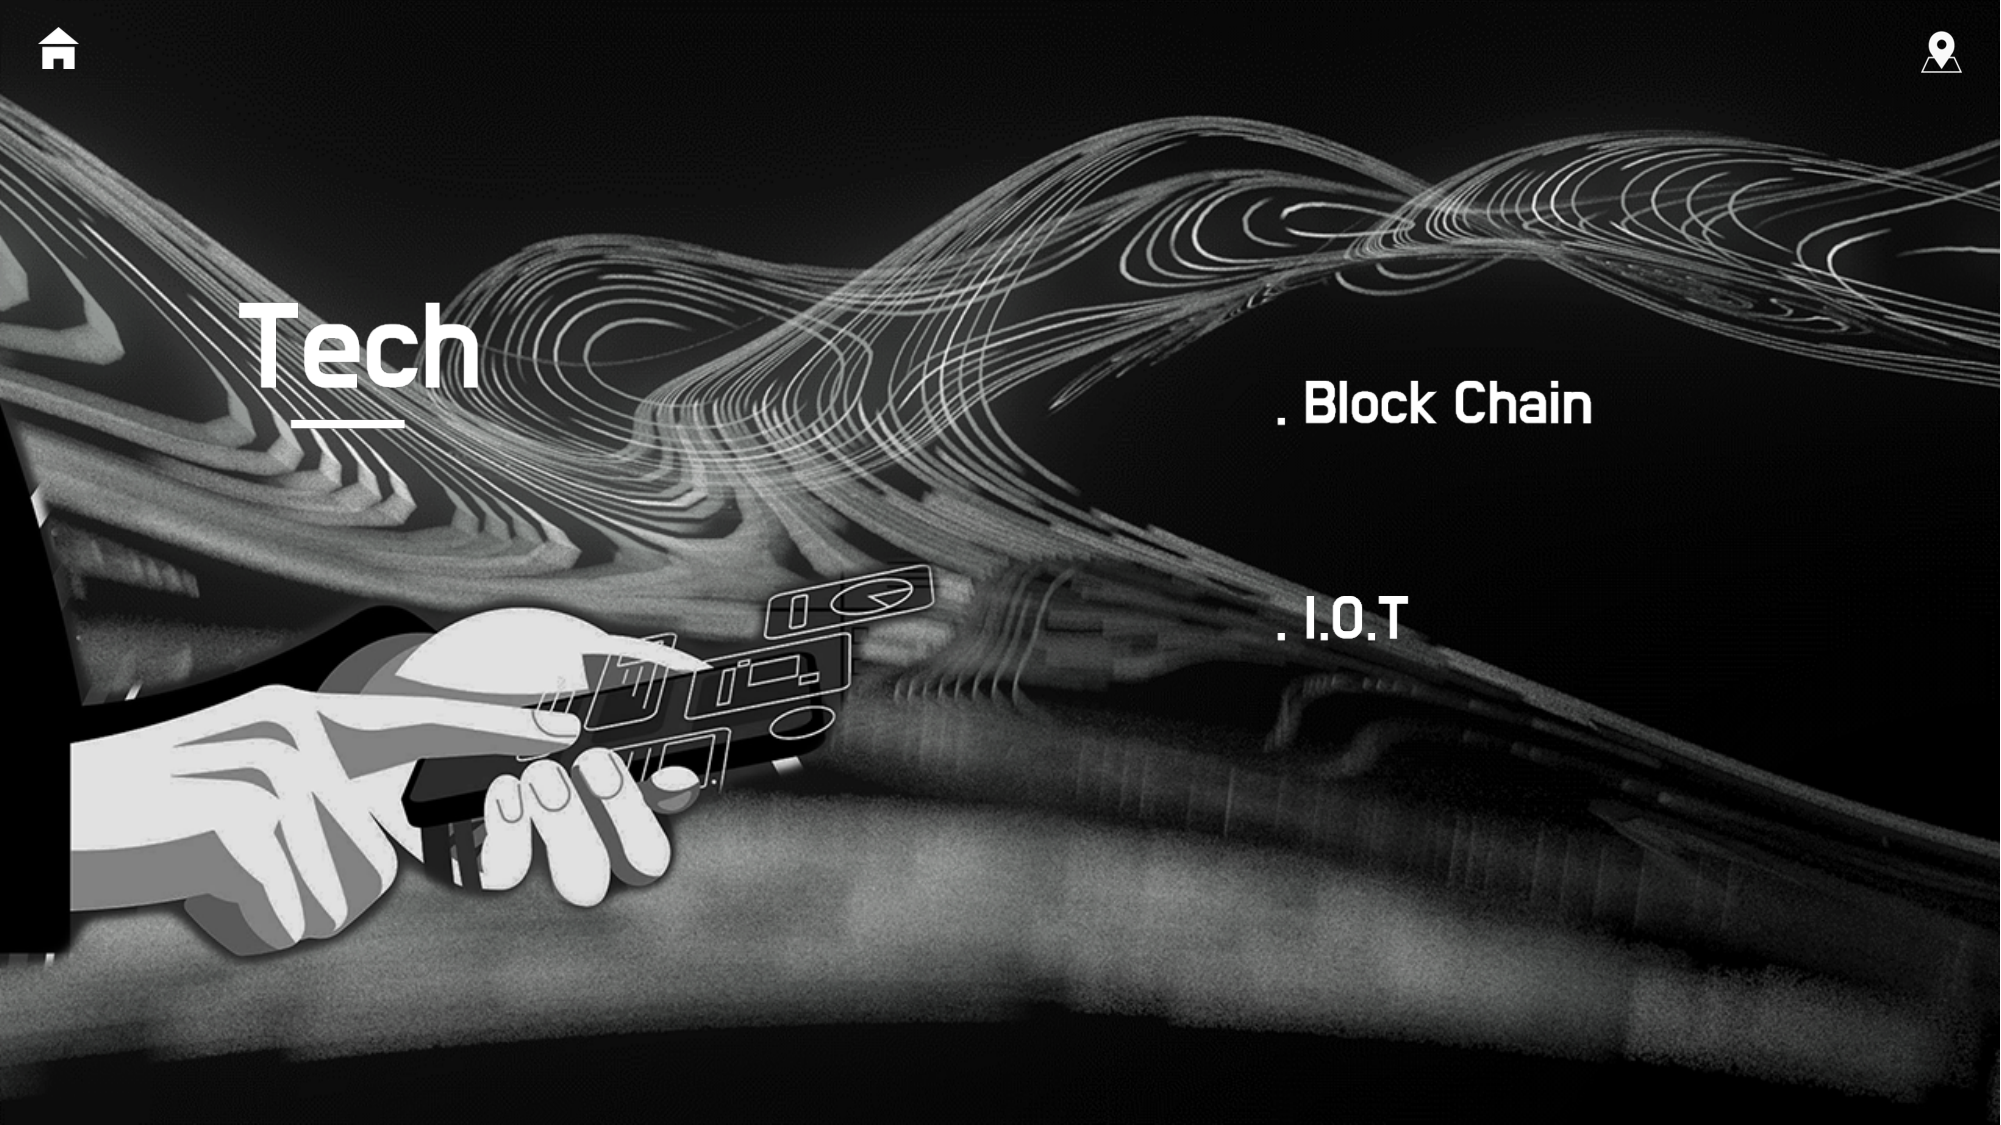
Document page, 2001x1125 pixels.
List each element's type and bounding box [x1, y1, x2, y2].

text_box [0, 0, 2000, 1125]
